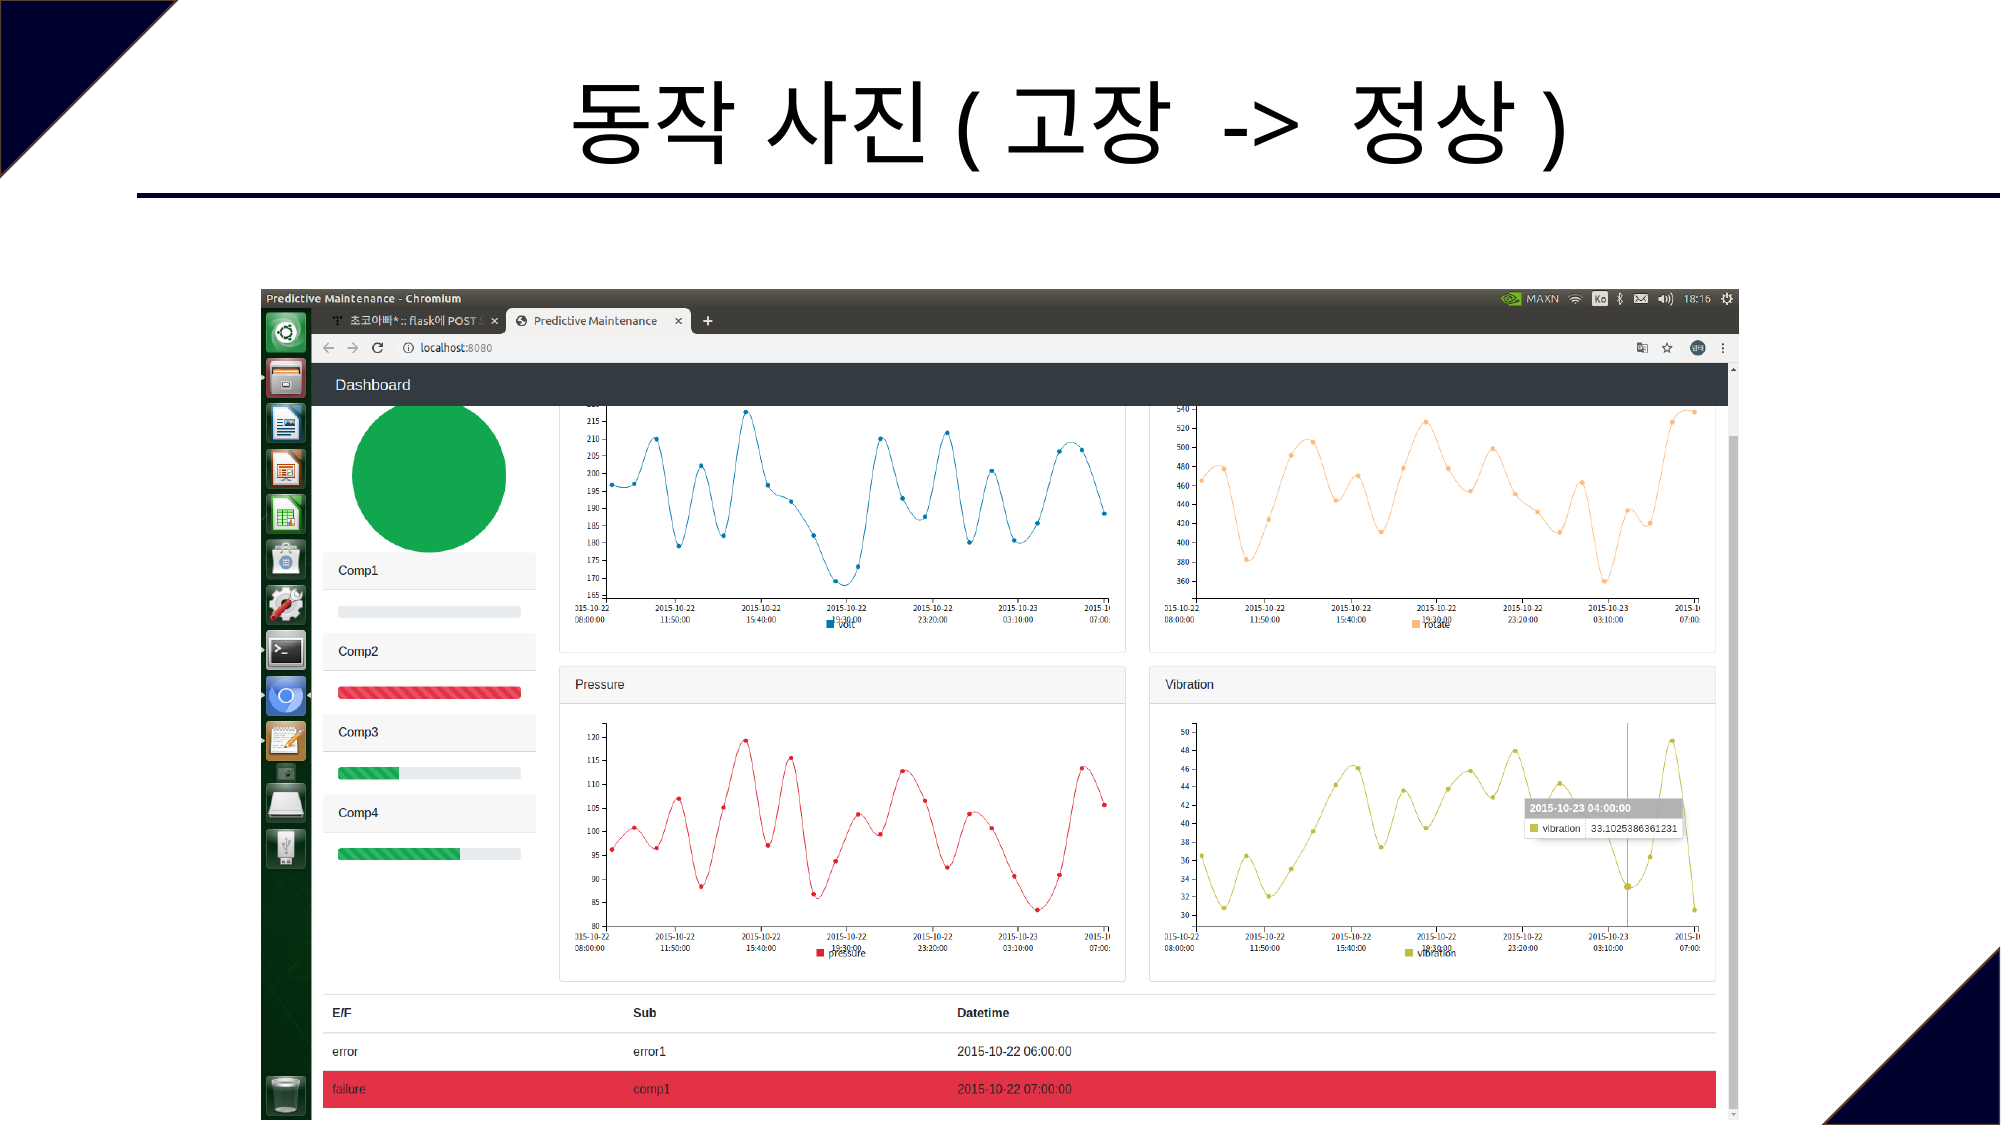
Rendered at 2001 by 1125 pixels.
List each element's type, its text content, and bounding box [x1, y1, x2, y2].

title 동작 사진(고장 -> 정상) [137, 59, 2000, 196]
picture [261, 289, 1739, 1120]
